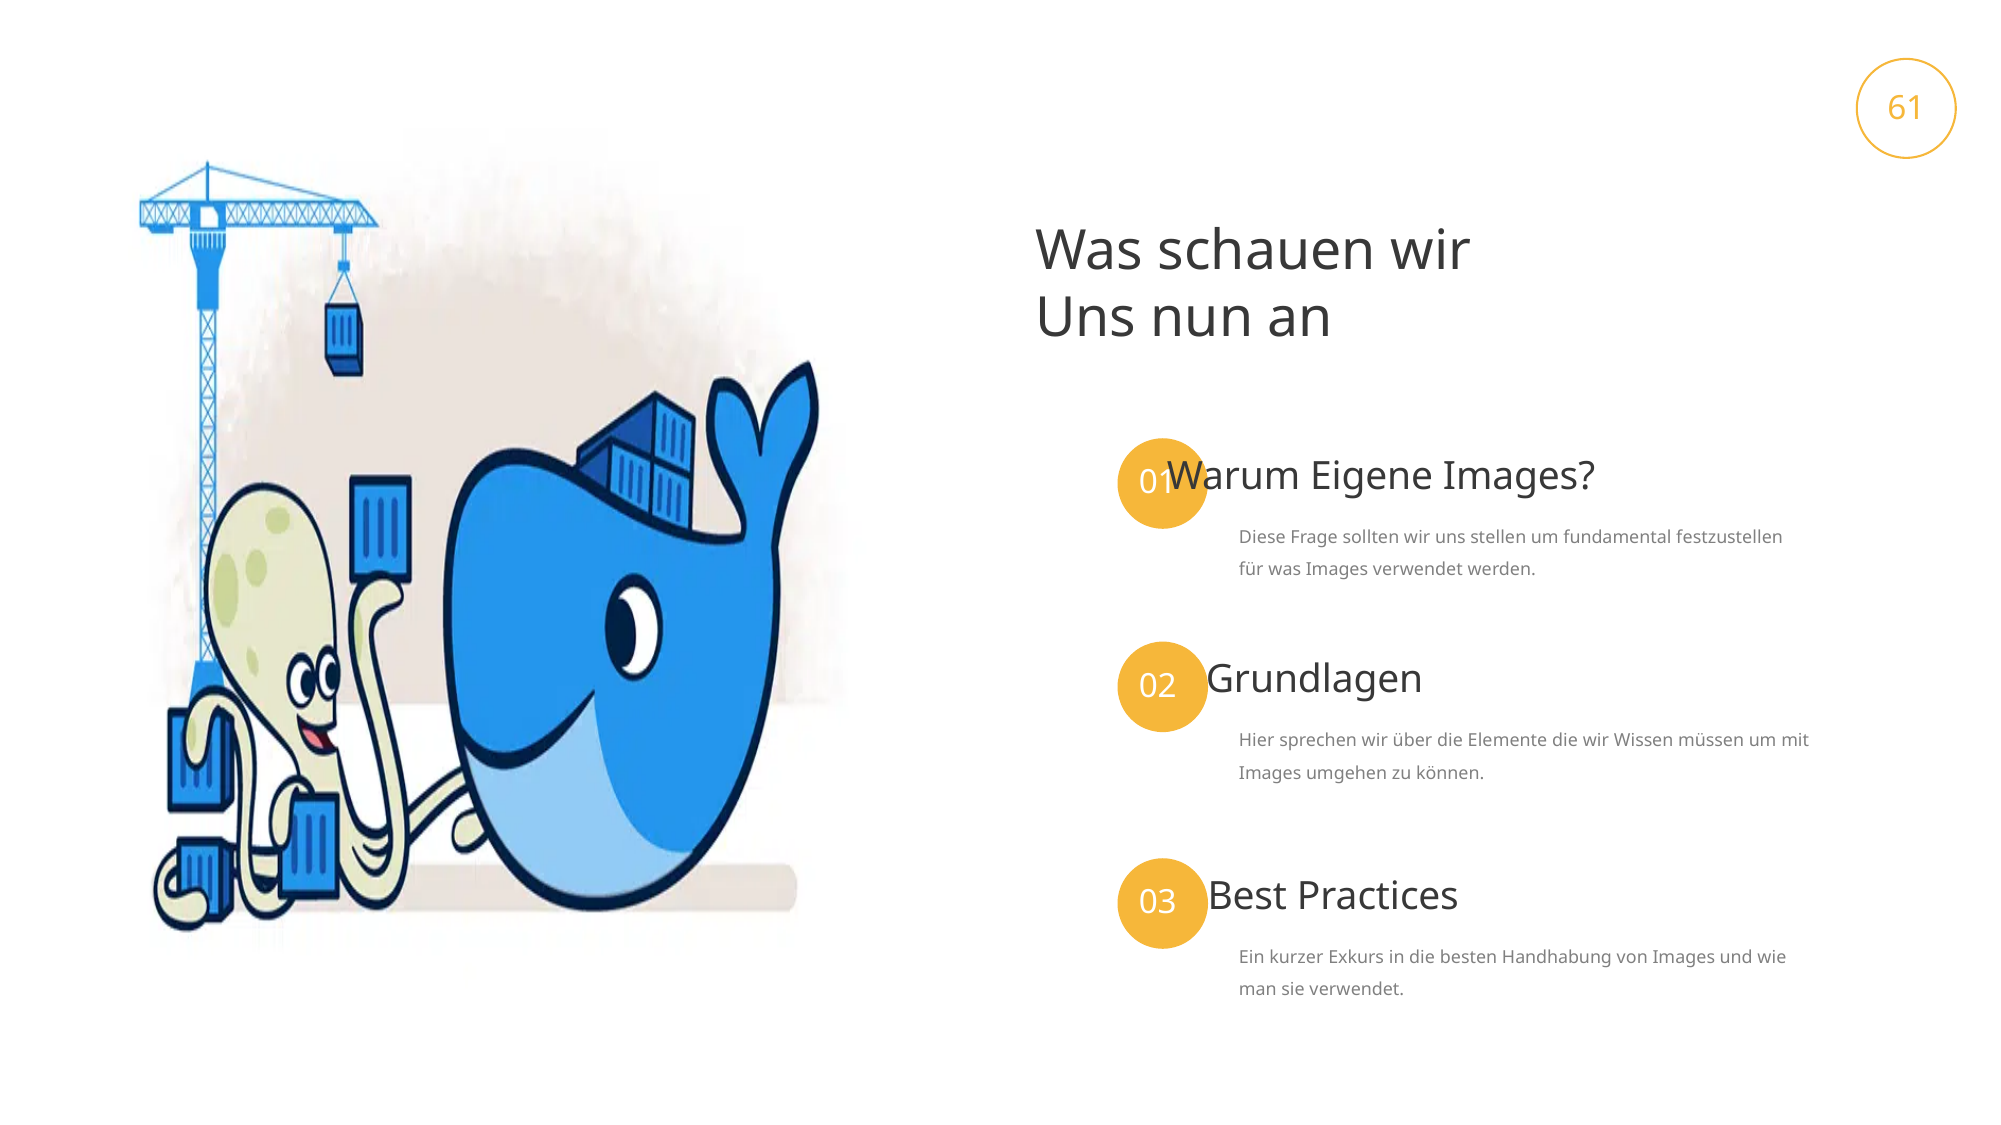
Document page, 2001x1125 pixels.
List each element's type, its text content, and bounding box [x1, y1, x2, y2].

text_box Was schauen wir Uns nun an [1020, 206, 1487, 355]
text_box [1856, 58, 1956, 158]
picture [0, 0, 951, 1125]
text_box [1117, 641, 1827, 789]
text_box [1117, 858, 1827, 1005]
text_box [1117, 438, 1827, 585]
